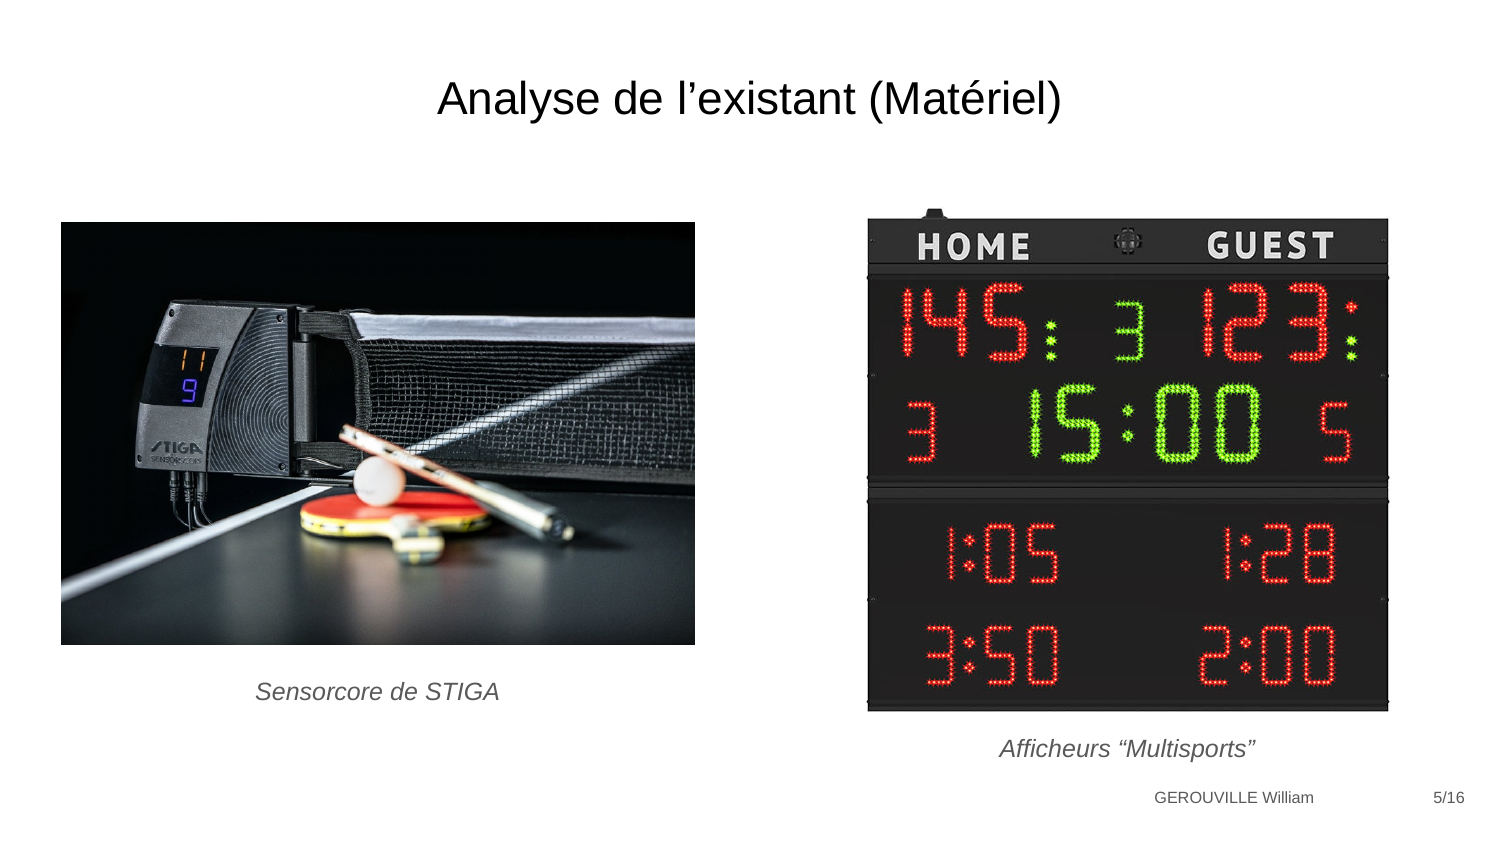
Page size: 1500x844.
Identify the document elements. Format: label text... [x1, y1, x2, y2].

slide_number GEROUVILLE William ‹#›/16 [31, 764, 1480, 830]
picture [843, 185, 1412, 734]
list Afficheurs “Multisports” [964, 742, 1291, 796]
title Analyse de l’existant (Matériel) [51, 45, 1449, 140]
list Sensorcore de STIGA [224, 656, 532, 734]
picture [61, 222, 695, 645]
